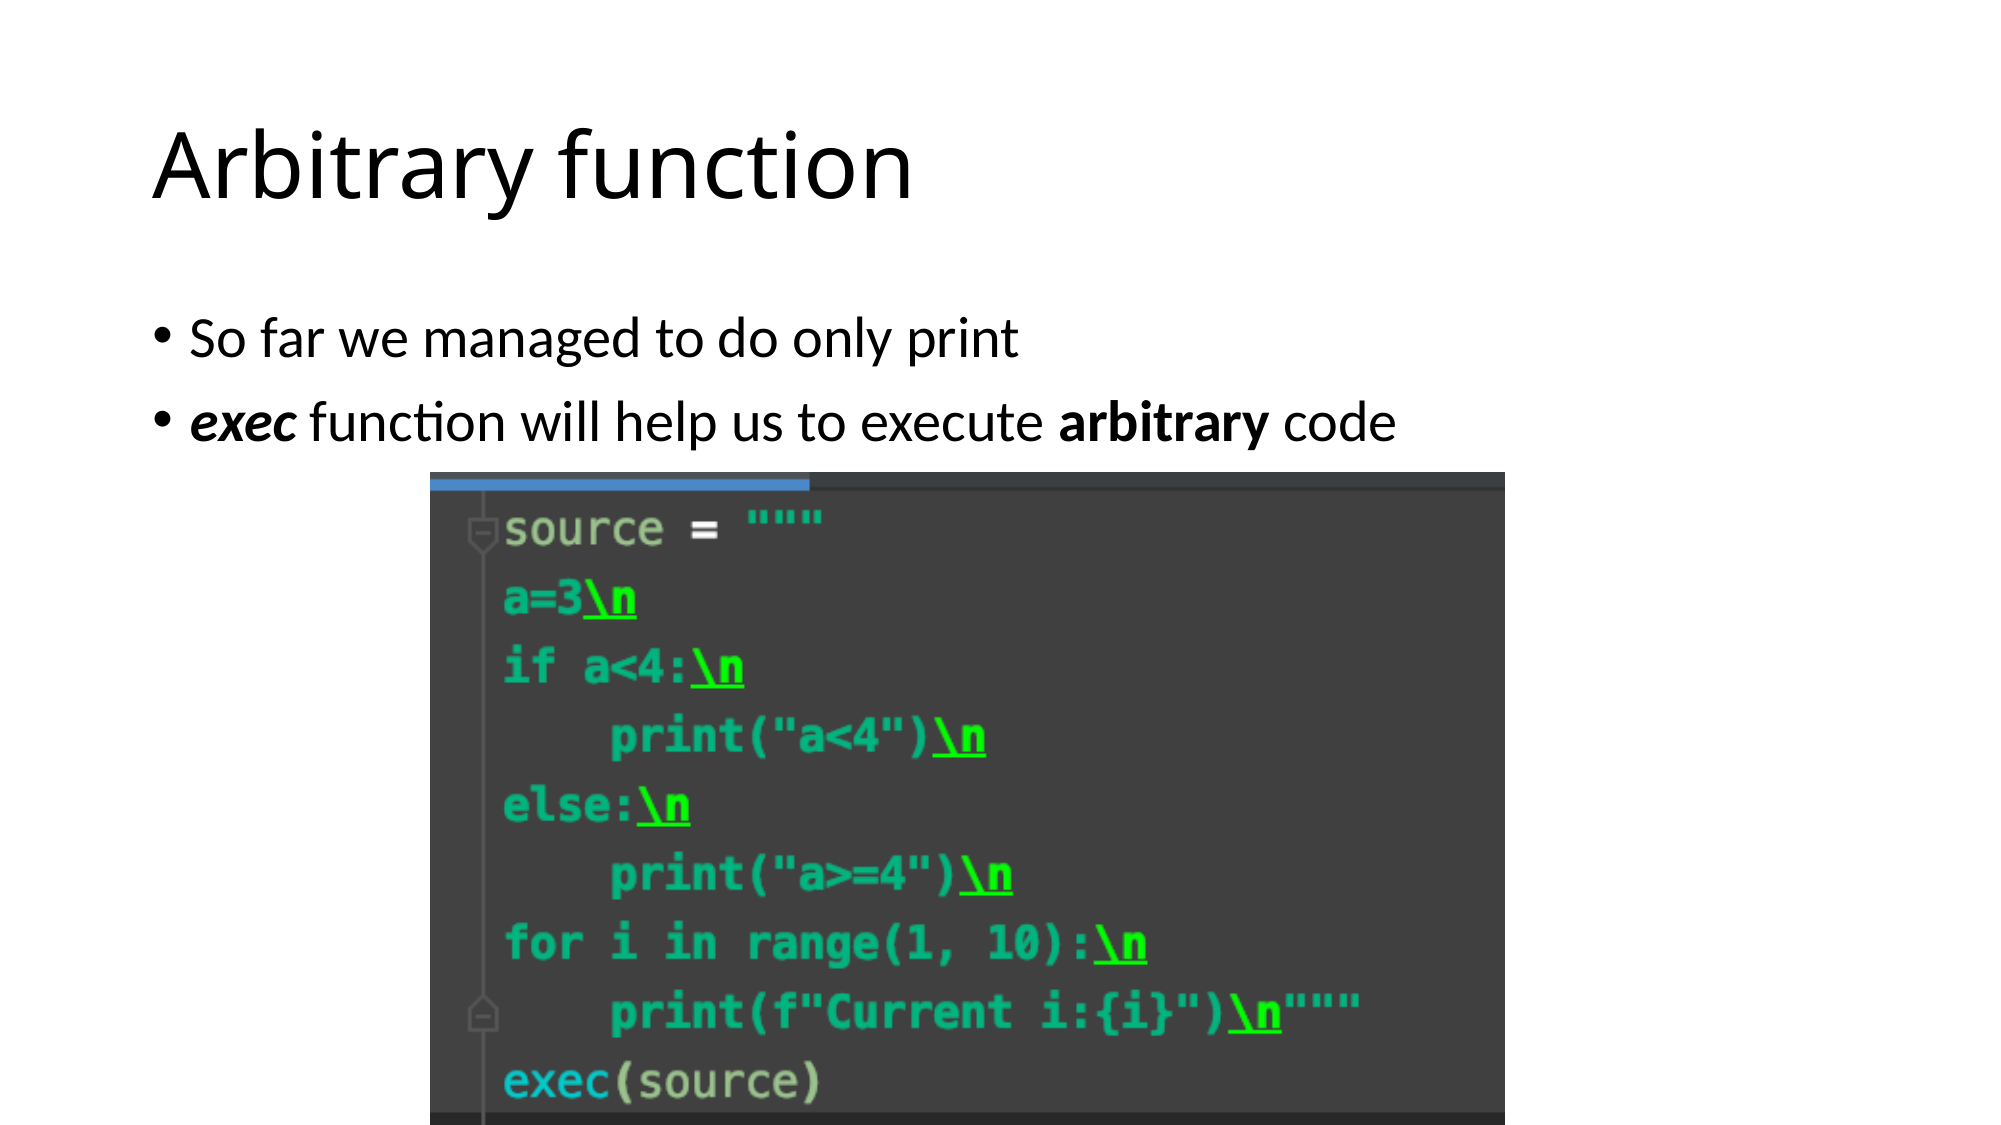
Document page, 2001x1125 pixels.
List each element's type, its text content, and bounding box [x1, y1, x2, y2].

list So far we managed to do only print exec function will help us to execute arbitrary code [137, 299, 1863, 1014]
picture [430, 472, 1505, 1125]
title Arbitrary function [137, 59, 1863, 278]
